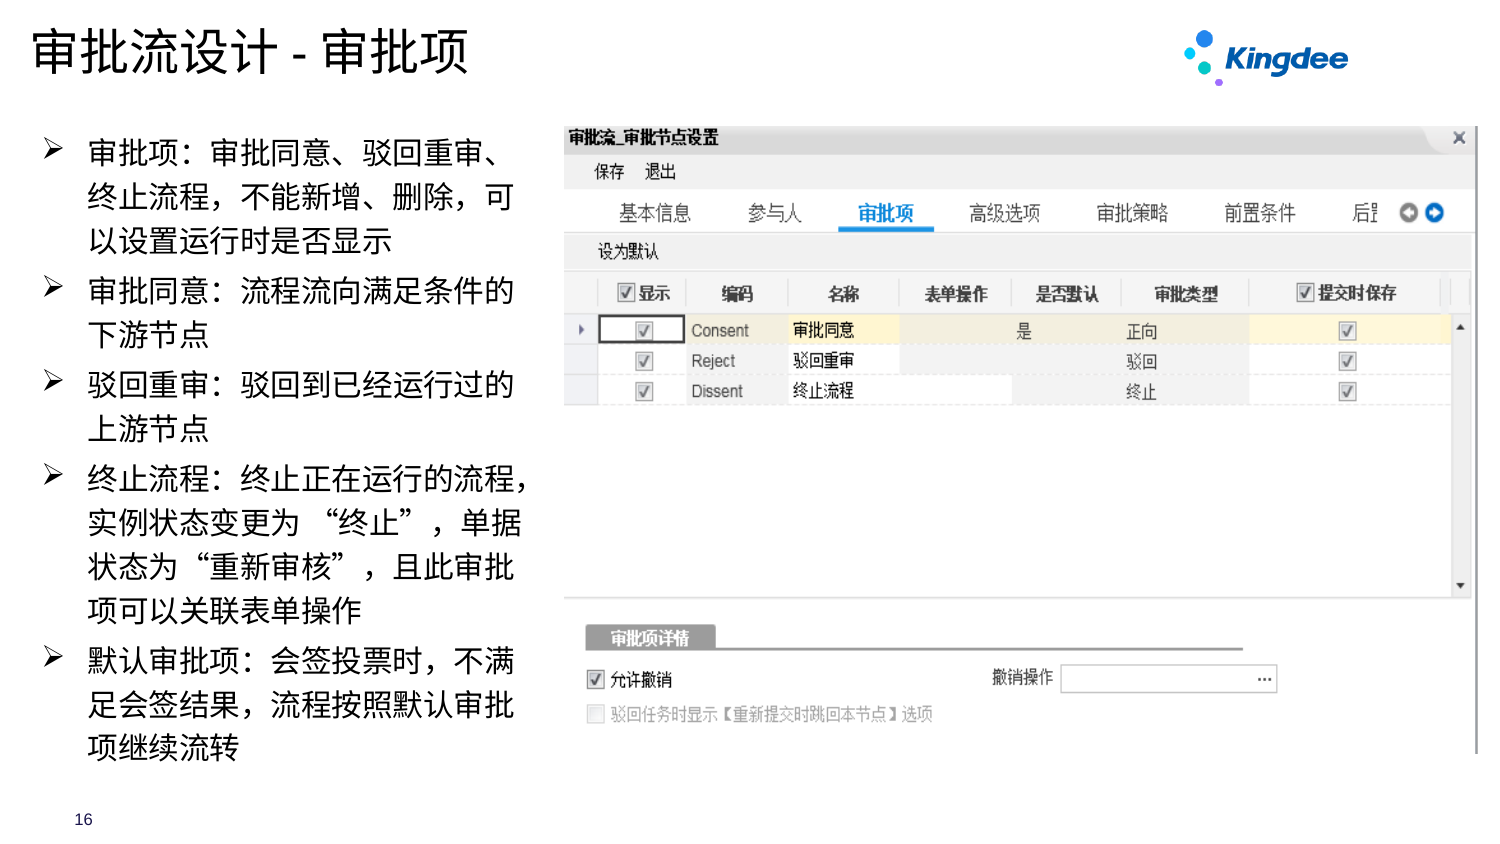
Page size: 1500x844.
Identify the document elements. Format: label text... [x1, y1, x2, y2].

list 审批项：审批同意、驳回重审、终止流程，不能新增、删除，可以设置运行时是否显示 审批同意：流程流向满足条件的下游节点 驳回重审：驳回到已经运行过的上游节点 终止流程：终止正在运行的流程，实例状态变更为 “终止”，单据状态为“重新审核”，且此审批项可以关联表单操作 默认审批项：会签投票时，不满足会签结果，流程按照默认审批项继续流转 [41, 126, 526, 771]
title 审批流设计-审批项 [29, 19, 1409, 107]
picture [563, 126, 1478, 754]
